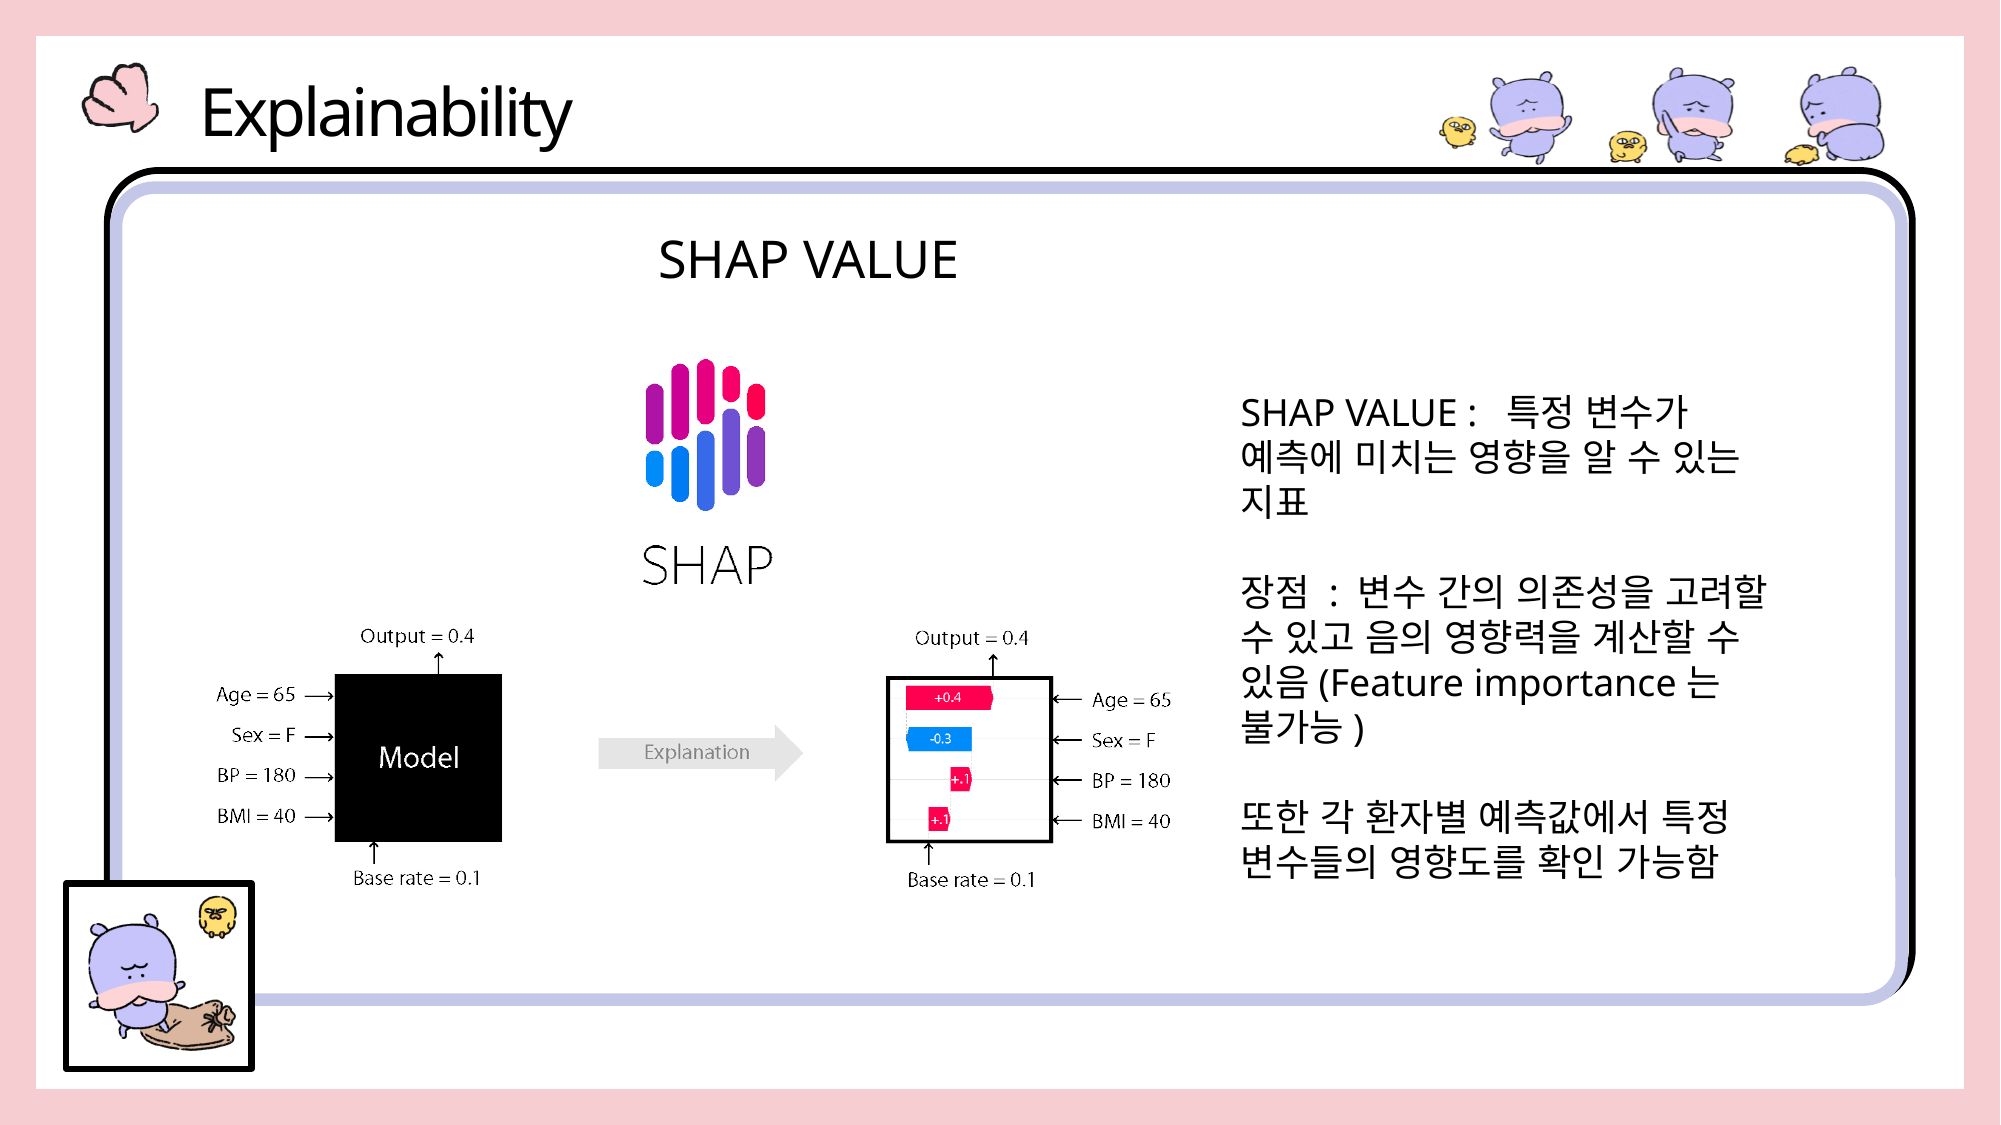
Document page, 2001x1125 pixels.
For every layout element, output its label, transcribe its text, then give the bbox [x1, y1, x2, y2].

text_box SHAP VALUE : 특정 변수가 예측에 미치는 영향을 알 수 있는 지표 장점 : 변수 간의 의존성을 고려할 수 있고 음의 영향력을 계산할 수 있음(Feature importance는 불가능) 또한 각 환자별 예측값에서 특정 변수들의 영향도를 확인 가능함 [1225, 381, 1792, 936]
text_box [106, 169, 1914, 1003]
text_box [115, 186, 1903, 1001]
picture [69, 359, 1178, 1066]
text_box SHAP VALUE [643, 218, 1521, 296]
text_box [1435, 61, 1885, 171]
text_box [81, 62, 883, 159]
text_box [16, 16, 1984, 1109]
